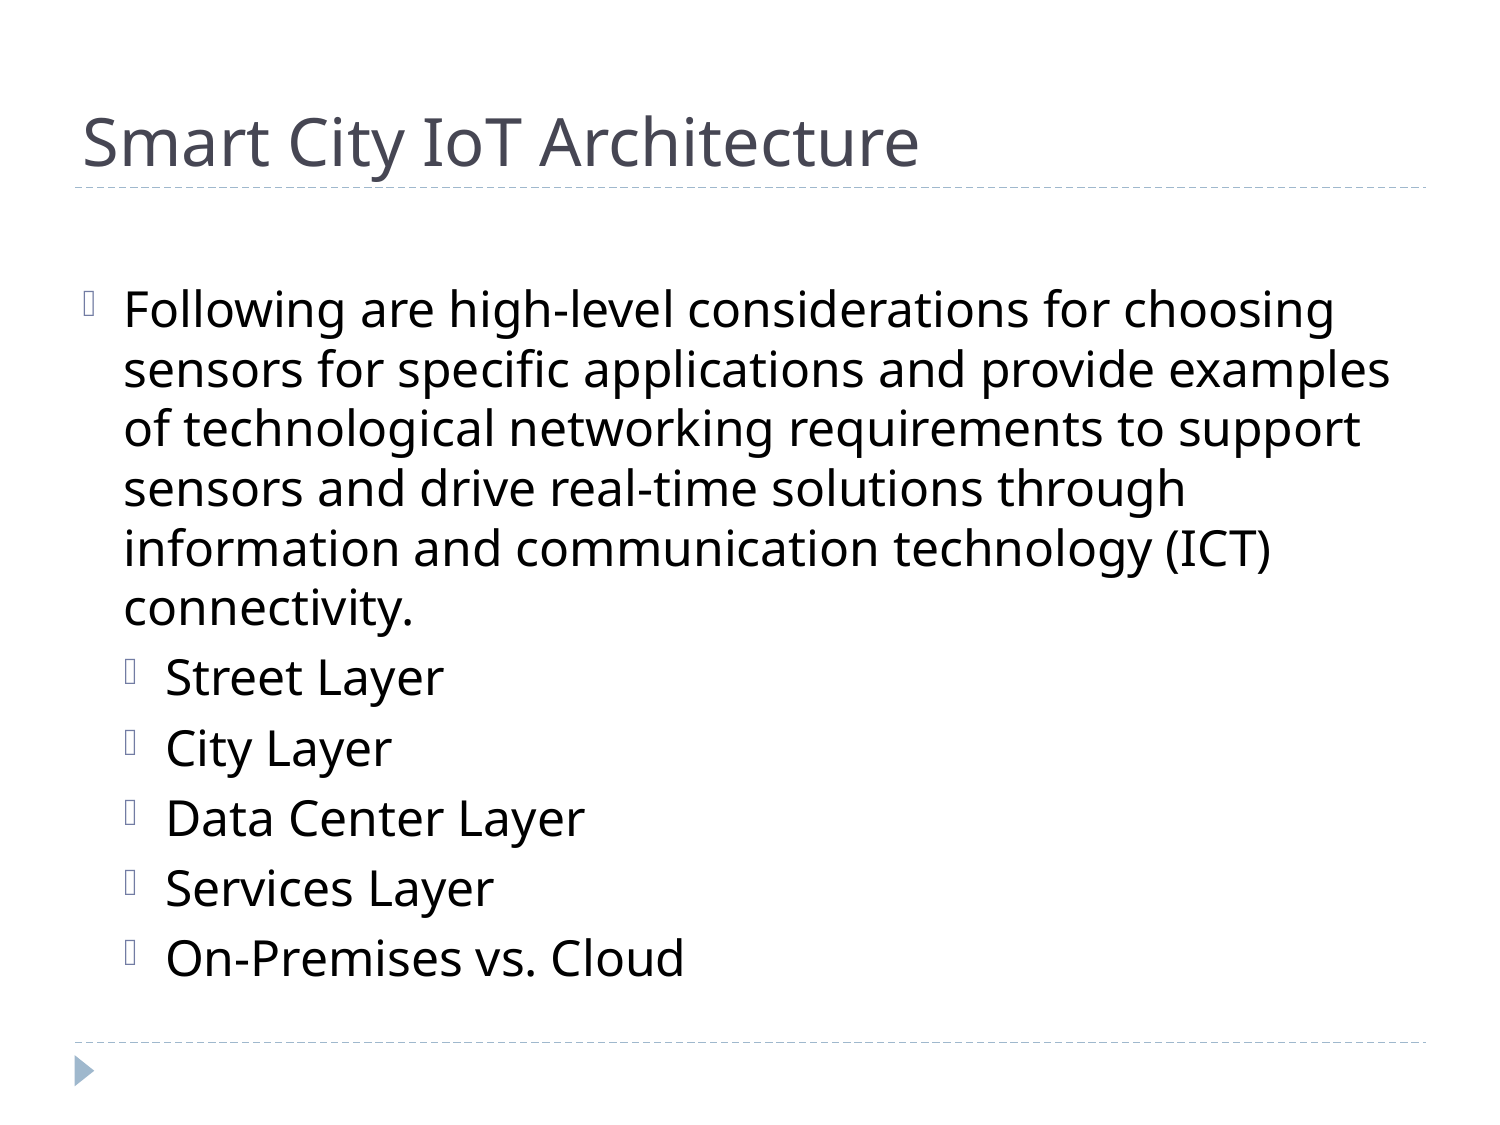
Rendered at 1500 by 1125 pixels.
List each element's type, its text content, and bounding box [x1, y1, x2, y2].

list Following are high-level considerations for choosing sensors for specific applications and provide examples of technological networking requirements to support sensors and drive real-time solutions through information and communication technology (ICT) connectivity. Street Layer City Layer Data Center Layer Services Layer On-Premises vs. Cloud [74, 199, 1426, 1011]
title Smart City IoT Architecture [74, 24, 1426, 188]
